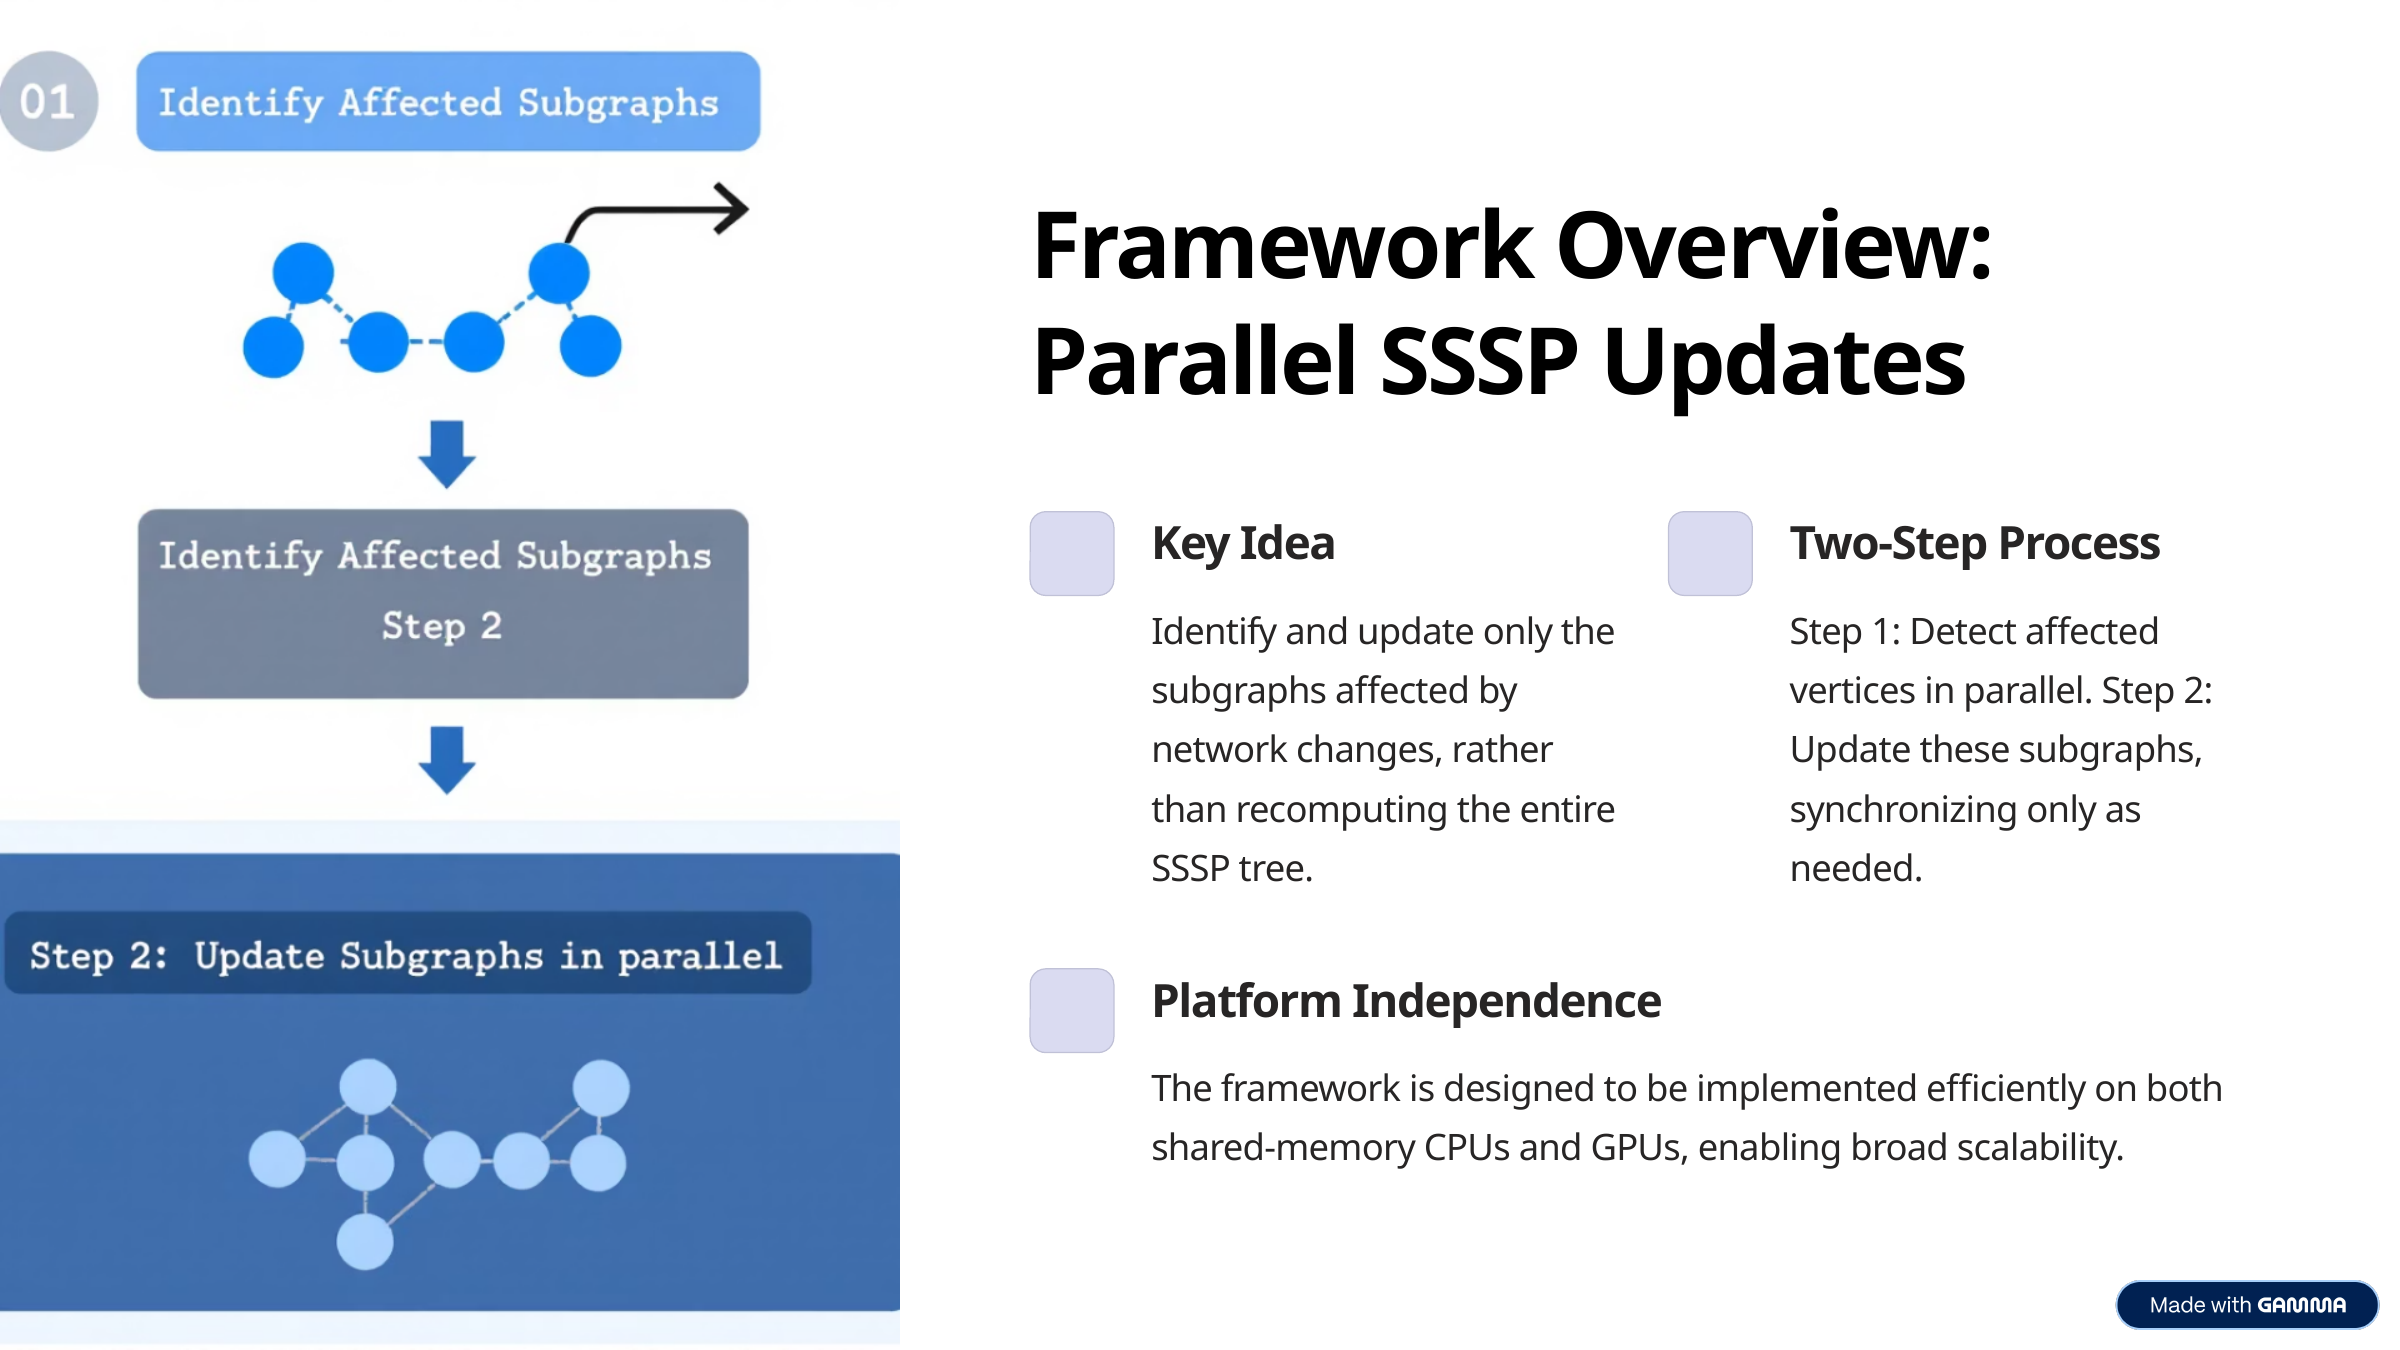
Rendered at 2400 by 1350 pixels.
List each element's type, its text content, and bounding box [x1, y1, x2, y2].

text_box Platform Independence [1151, 968, 1652, 1027]
text_box [1668, 511, 1753, 596]
picture [2106, 1271, 2389, 1339]
text_box [1030, 968, 1114, 1053]
picture [0, 0, 900, 1350]
text_box [1030, 511, 1114, 596]
text_box Framework Overview: Parallel SSSP Updates [1030, 181, 2270, 414]
text_box Two-Step Process [1789, 511, 2255, 570]
text_box Identify and update only the subgraphs affected by network changes, rather than recomputing the entire SSSP tree. [1151, 592, 1632, 890]
text_box The framework is designed to be implemented efficiently on both shared-memory CPUs and GPUs, enabling broad scalability. [1151, 1049, 2270, 1169]
text_box Step 1: Detect affected vertices in parallel. Step 2: Update these subgraphs, synchronizing only as needed. [1789, 592, 2270, 890]
text_box Key Idea [1151, 511, 1617, 570]
